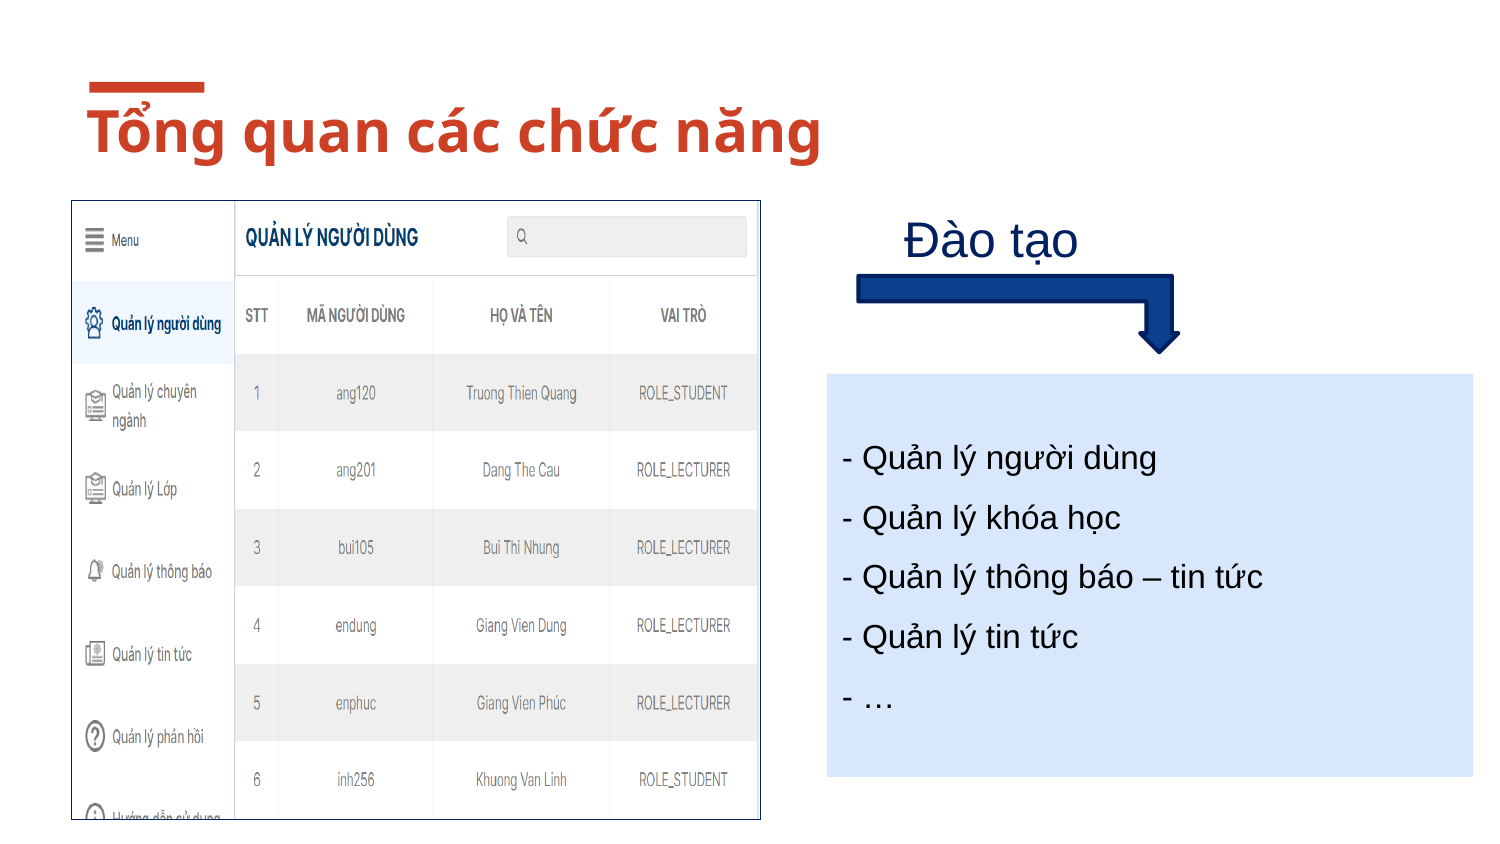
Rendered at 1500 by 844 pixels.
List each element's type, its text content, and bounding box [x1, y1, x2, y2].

text_box - Quản lý người dùng - Quản lý khóa học - Quản lý thông báo – tin tức - Quản lý tin tức - … [827, 408, 1474, 723]
text_box Đào tạo [889, 200, 1095, 275]
title Tổng quan các chức năngFT [71, 78, 1005, 165]
text_box [827, 373, 1474, 408]
text_box [856, 273, 1181, 355]
picture [71, 199, 761, 820]
text_box [827, 723, 1474, 777]
